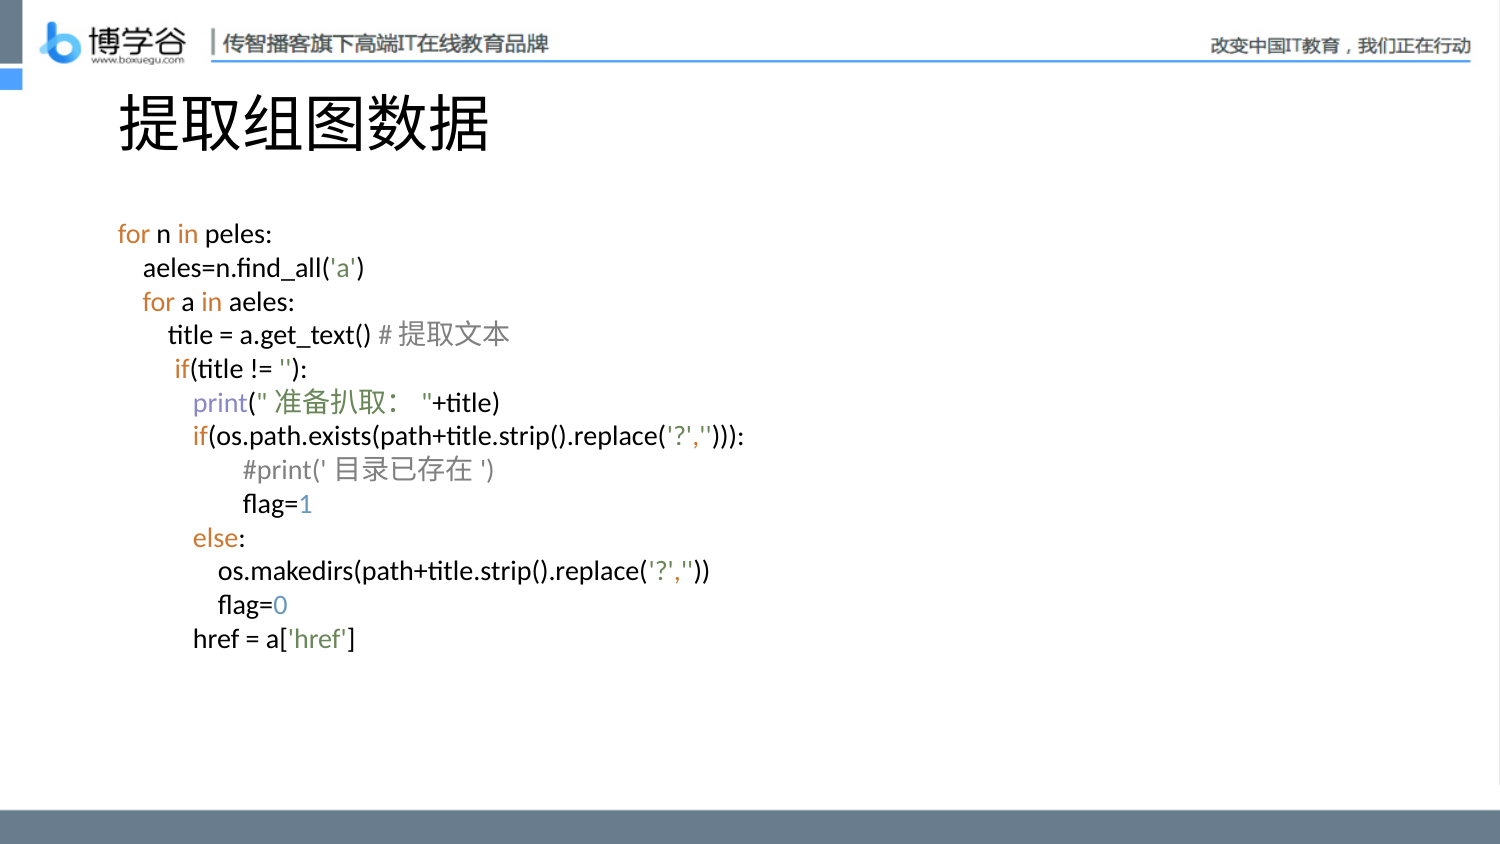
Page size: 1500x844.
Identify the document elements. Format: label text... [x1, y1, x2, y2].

title 提取组图数据 [103, 44, 1397, 208]
picture [0, 0, 1500, 844]
text_box for n in peles: aeles=n.find_all('a') for a in aeles: title = a.get_text() #提取文本 if(title != ''): print("准备扒取："+title) if(os.path.exists(path+title.strip().replace('?',''))): #print('目录已存在') flag=1 else: os.makedirs(path+title.strip().replace('?','')) flag=0 href = a['href'] [103, 208, 853, 662]
